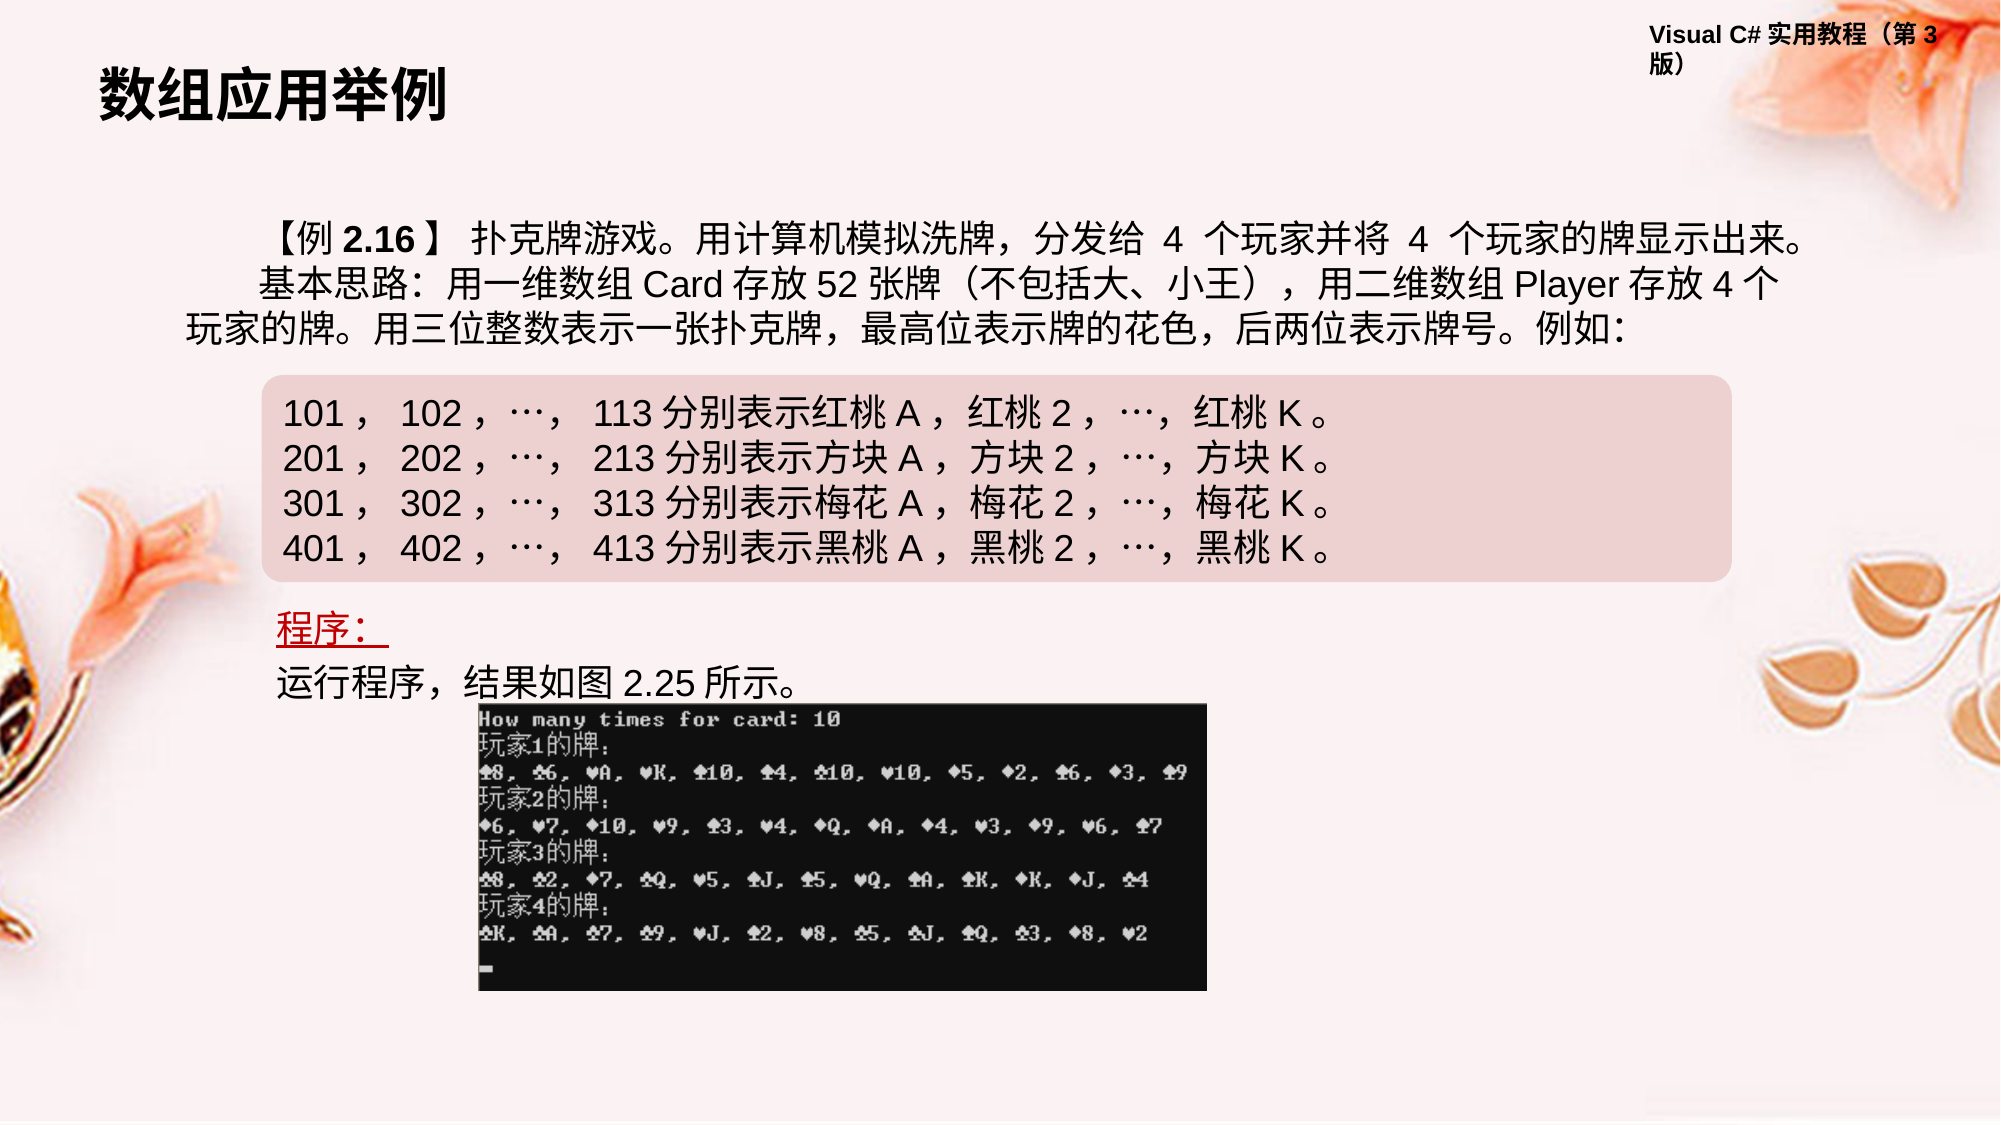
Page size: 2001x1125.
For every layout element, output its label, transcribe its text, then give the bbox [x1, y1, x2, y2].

text_box 【例2.16】 扑克牌游戏。用计算机模拟洗牌，分发给 4 个玩家并将 4 个玩家的牌显示出来。 基本思路：用一维数组Card存放52张牌（不包括大、小王），用二维数组Player存放4个玩家的牌。用三位整数表示一张扑克牌，最高位表示牌的花色，后两位表示牌号。例如： [170, 207, 1830, 358]
text_box 101，102，…，113分别表示红桃A，红桃2，…，红桃K。 201，202，…，213分别表示方块A，方块2，…，方块K。 301，302，…，313分别表示梅花A，梅花2，…，梅花K。 401，402，…，413分别表示黑桃A，黑桃2，…，黑桃K。 [261, 374, 1732, 583]
picture [0, 0, 2001, 1125]
text_box 程序： 运行程序，结果如图2.25所示。 [261, 597, 873, 712]
text_box 数组应用举例 [83, 58, 773, 136]
